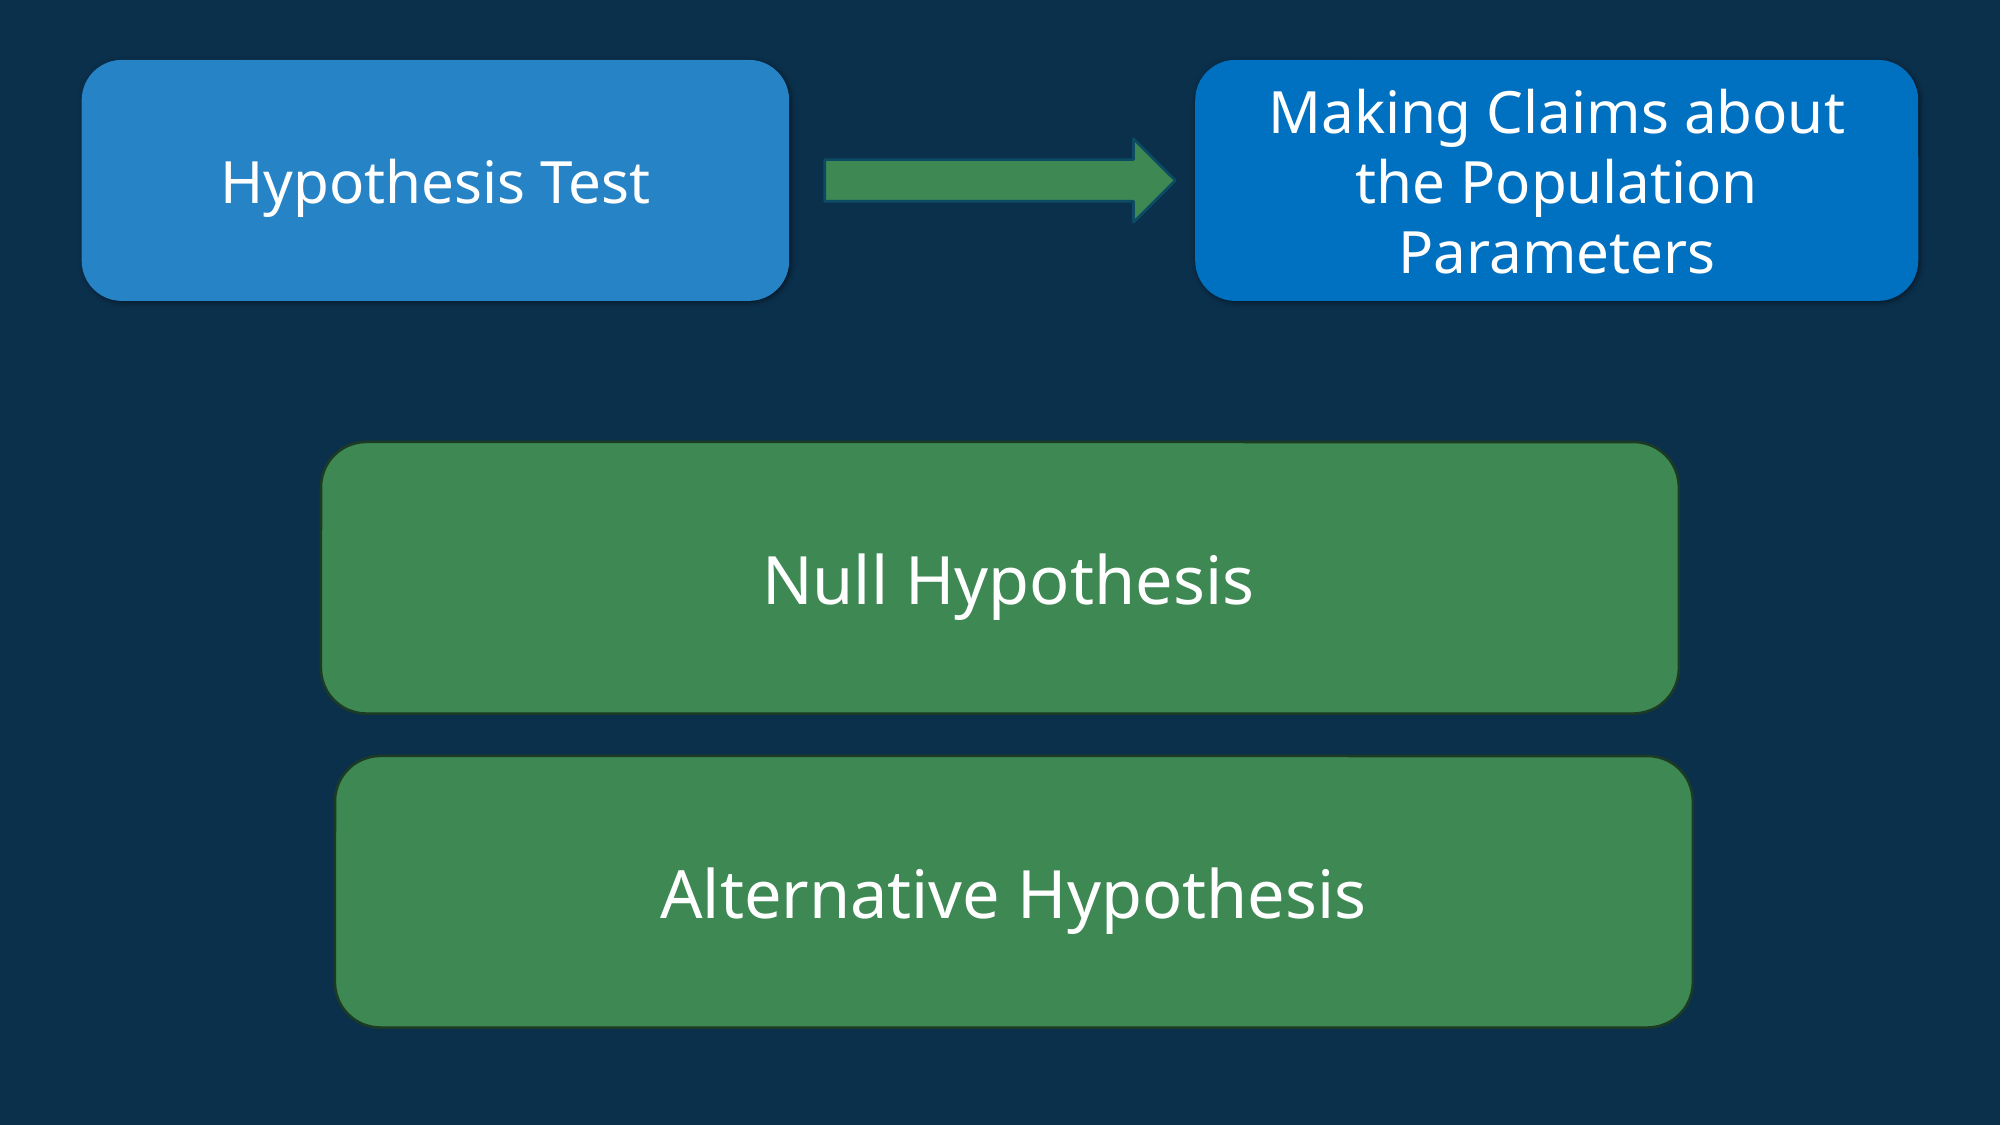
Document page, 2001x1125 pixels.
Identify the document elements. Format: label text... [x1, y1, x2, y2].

text_box Hypothesis Test [81, 59, 790, 301]
text_box Making Claims about the Population Parameters [1195, 59, 1919, 301]
text_box [823, 137, 1177, 224]
